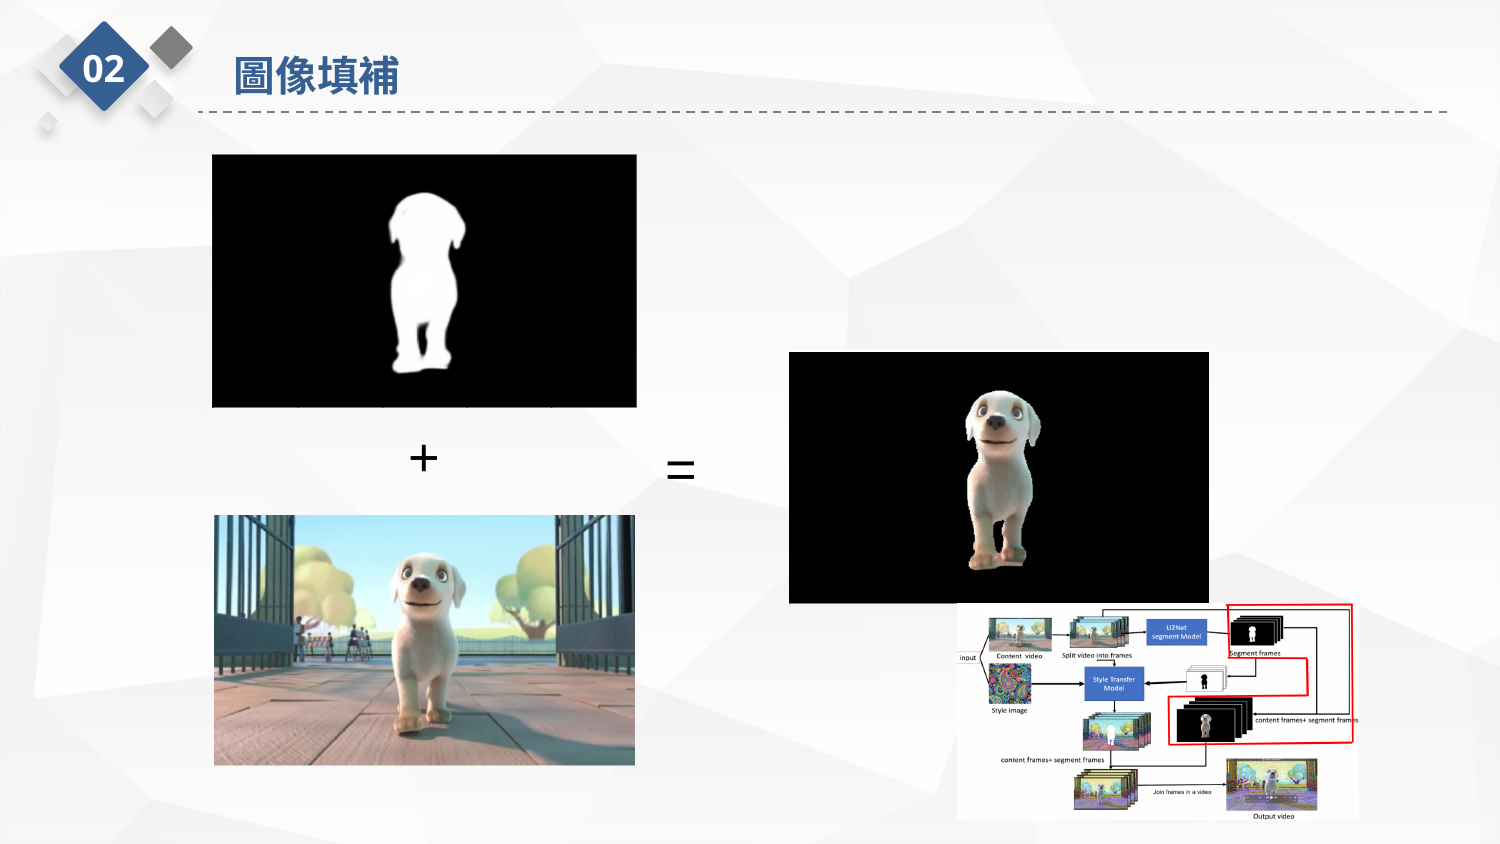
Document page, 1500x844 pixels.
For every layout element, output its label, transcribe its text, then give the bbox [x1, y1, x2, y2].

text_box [35, 19, 1448, 132]
text_box + [393, 415, 502, 463]
text_box = [650, 419, 759, 475]
picture [0, 0, 1500, 844]
